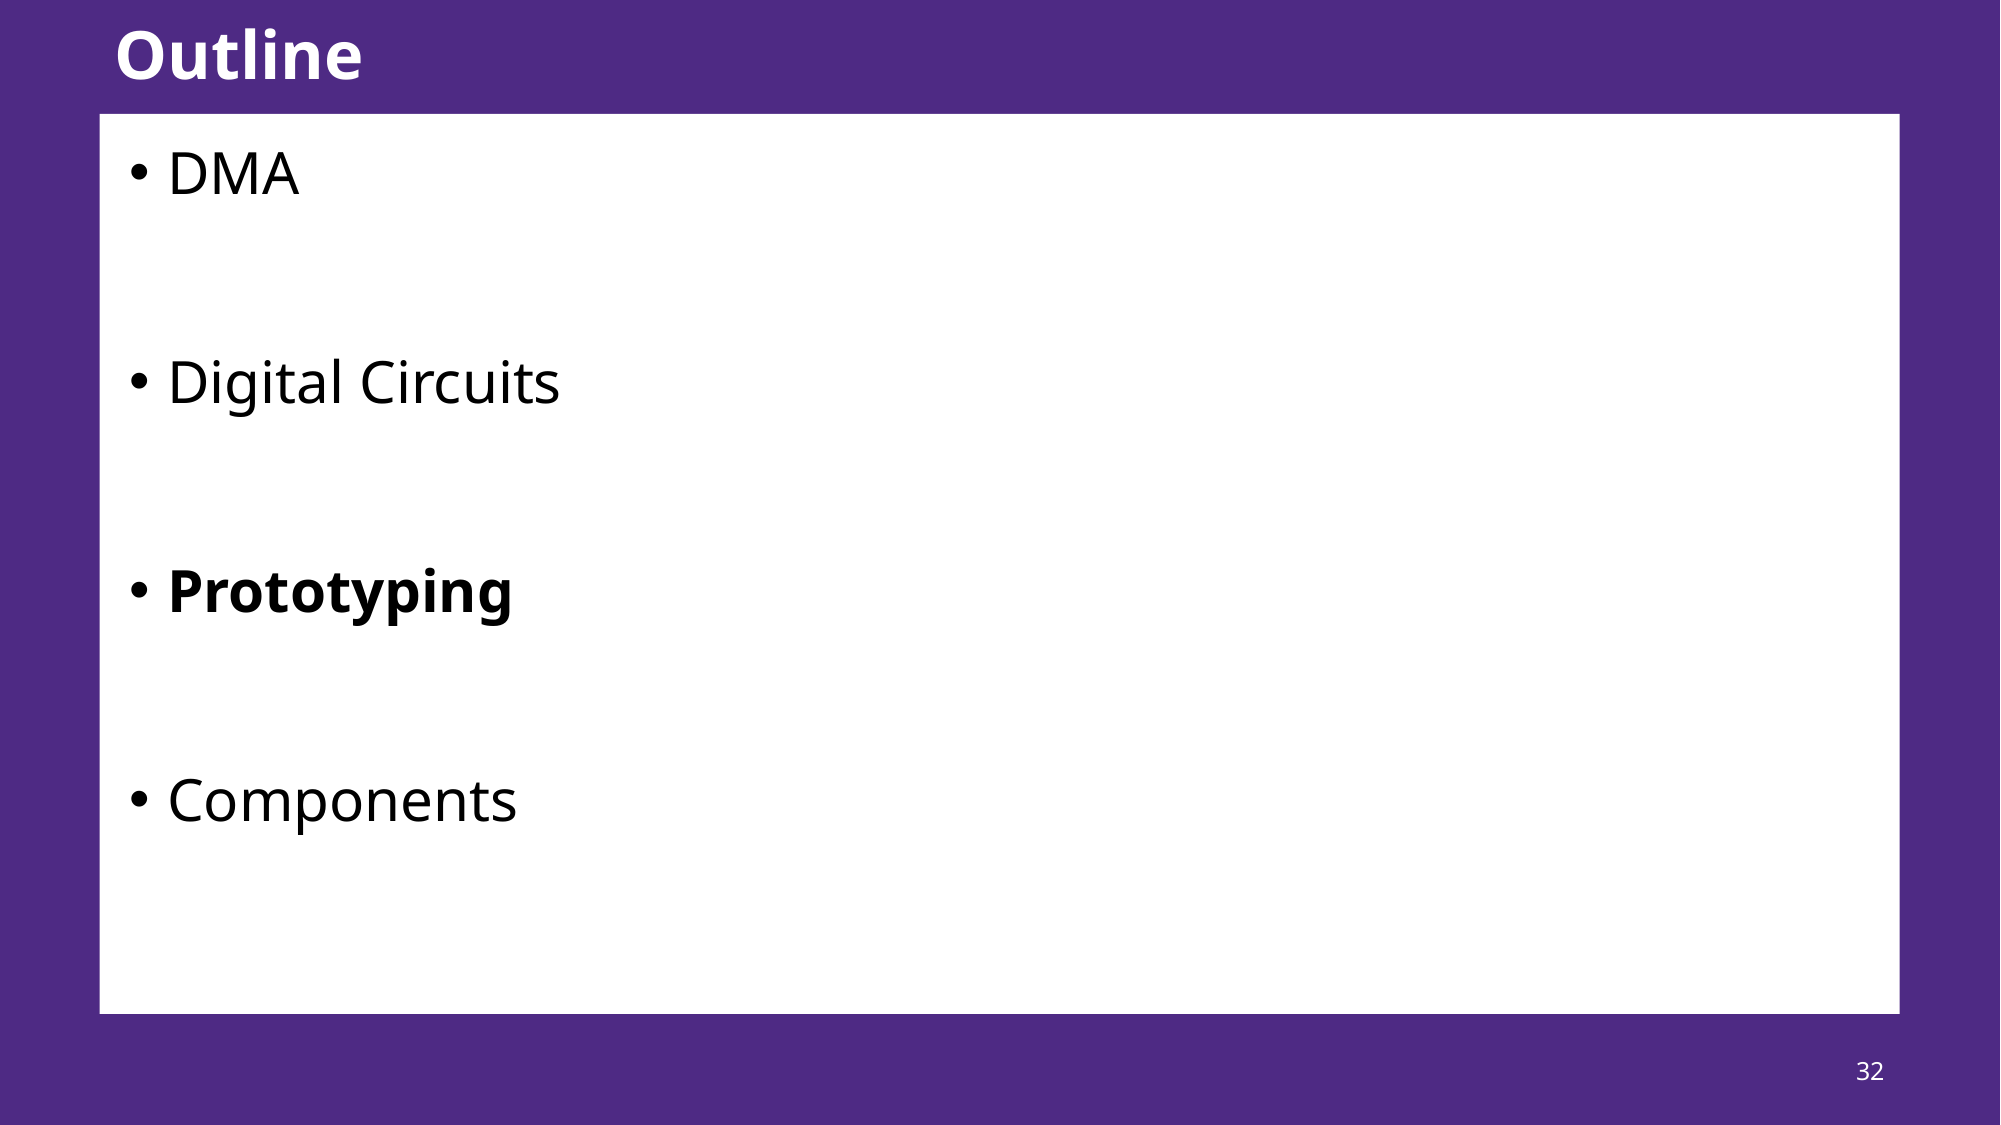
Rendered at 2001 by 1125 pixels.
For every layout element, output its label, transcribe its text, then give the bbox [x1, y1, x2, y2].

title Outline [99, 1, 1900, 114]
list DMA Digital Circuits Prototyping Components [99, 114, 1900, 1014]
slide_number 32 [1749, 1042, 1900, 1103]
